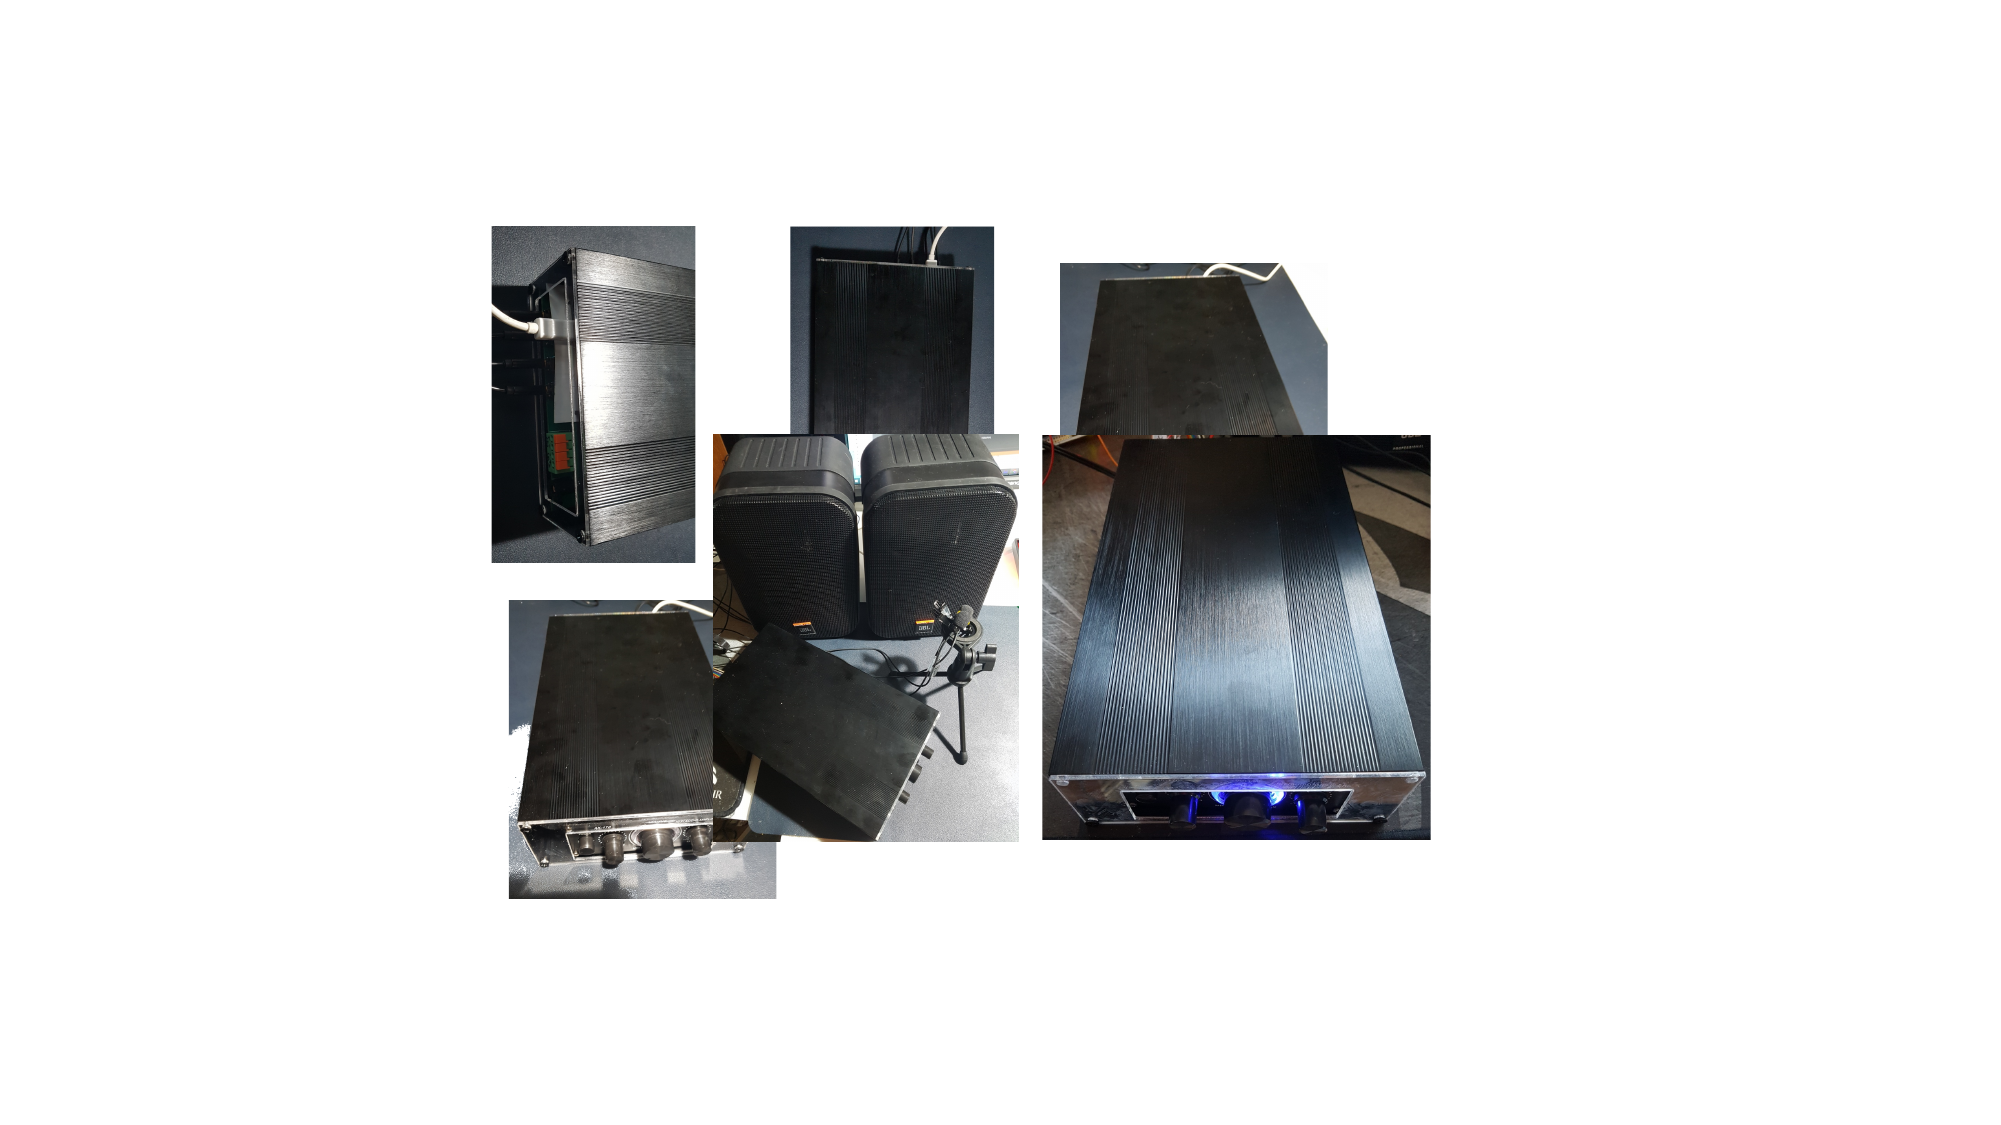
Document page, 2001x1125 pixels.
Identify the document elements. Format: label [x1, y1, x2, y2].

picture [508, 226, 1019, 899]
picture [491, 226, 696, 563]
picture [1042, 263, 1431, 840]
